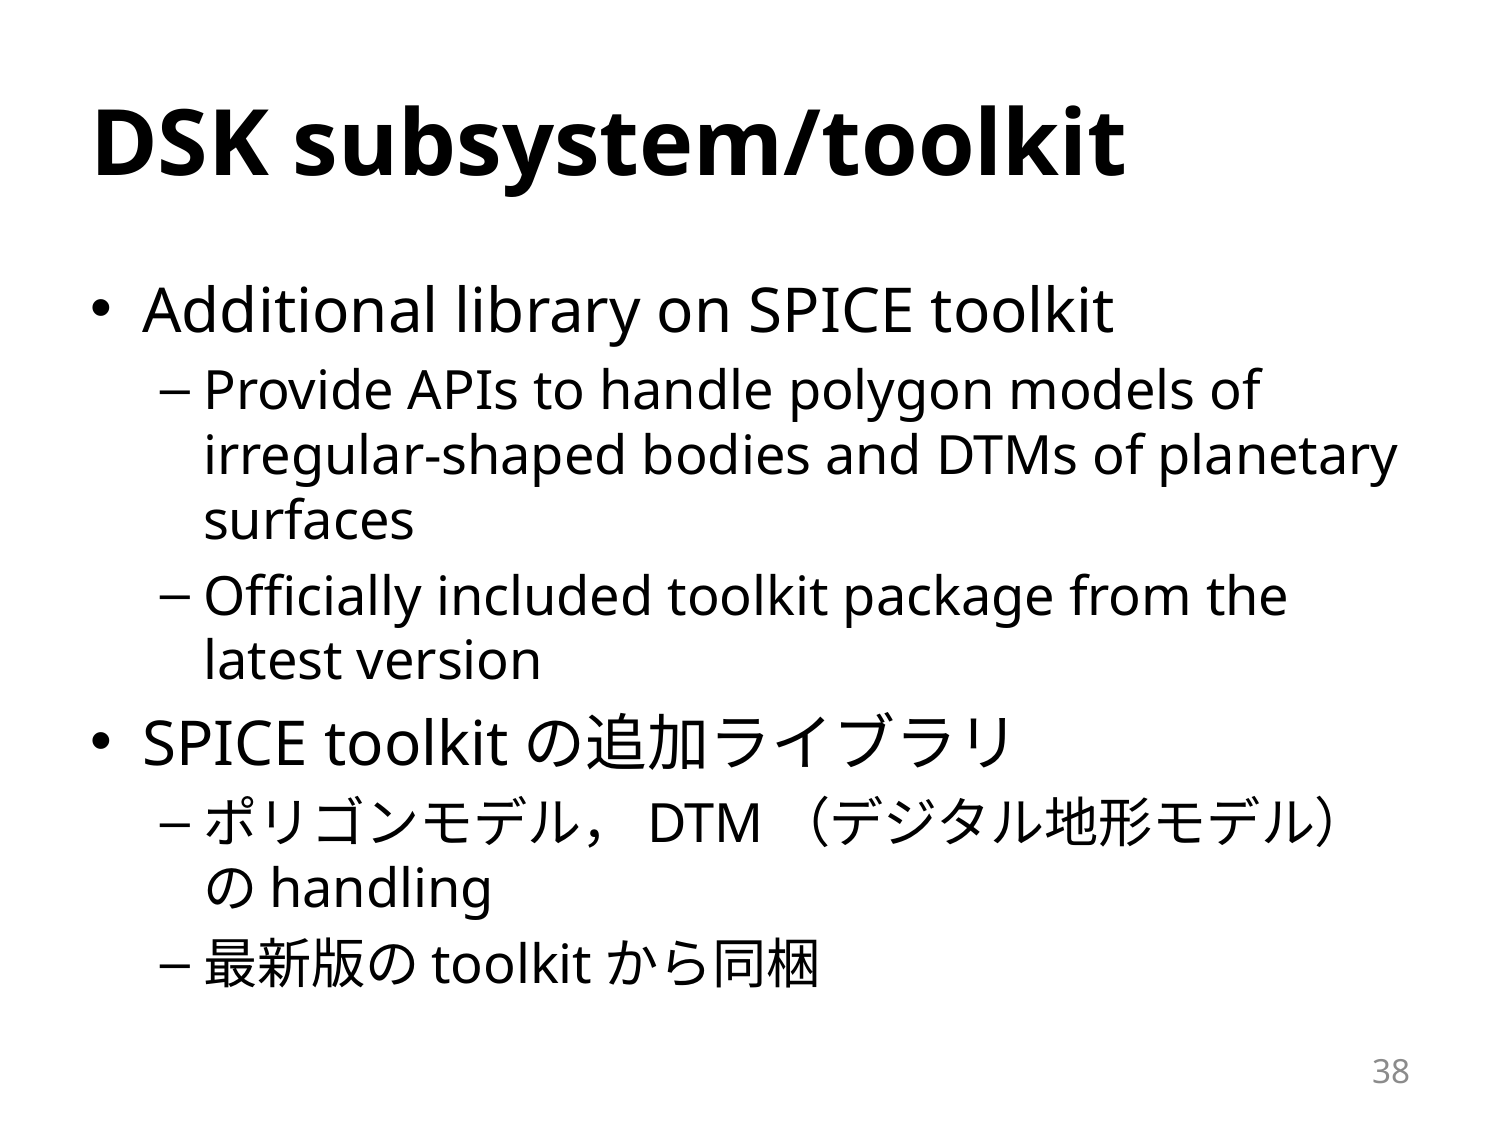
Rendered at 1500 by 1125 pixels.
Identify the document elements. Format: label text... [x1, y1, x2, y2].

list Additional library on SPICE toolkit Provide APIs to handle polygon models of irregular-shaped bodies and DTMs of planetary surfaces Officially included toolkit package from the latest version SPICE toolkitの追加ライブラリ ポリゴンモデル，DTM（デジタル地形モデル）のhandling 最新版のtoolkitから同梱 [75, 262, 1425, 1005]
title DSK subsystem/toolkit [75, 45, 1425, 233]
slide_number 38 [1074, 1042, 1425, 1103]
